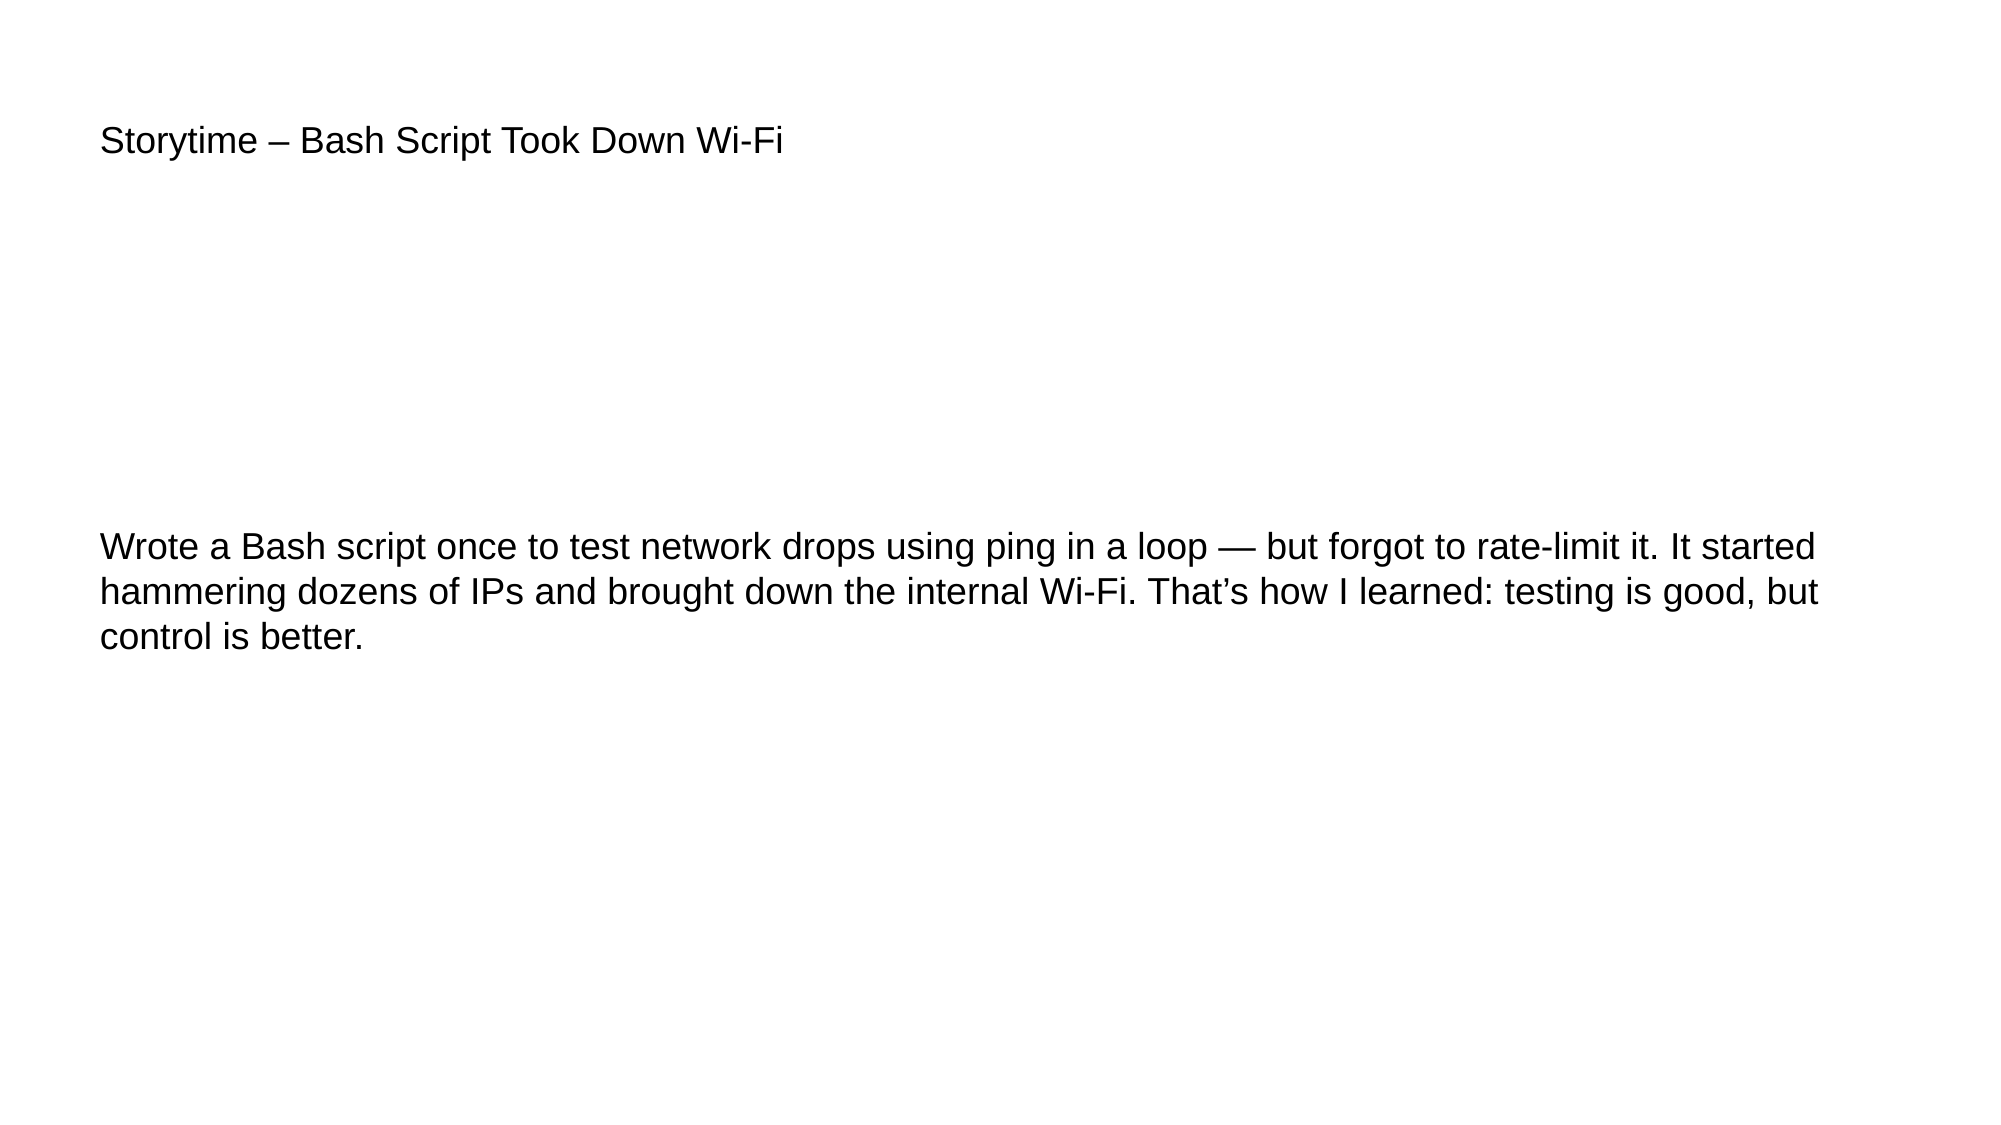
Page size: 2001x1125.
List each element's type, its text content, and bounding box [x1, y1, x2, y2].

subtitle Wrote a Bash script once to test network drops using ping in a loop — but forgot to rate-limit it. It started hammering dozens of IPs and brought down the internal Wi-Fi. That’s how I learned: testing is good, but control is better. [99, 263, 1900, 916]
title Storytime – Bash Script Took Down Wi-Fi [99, 44, 1900, 233]
